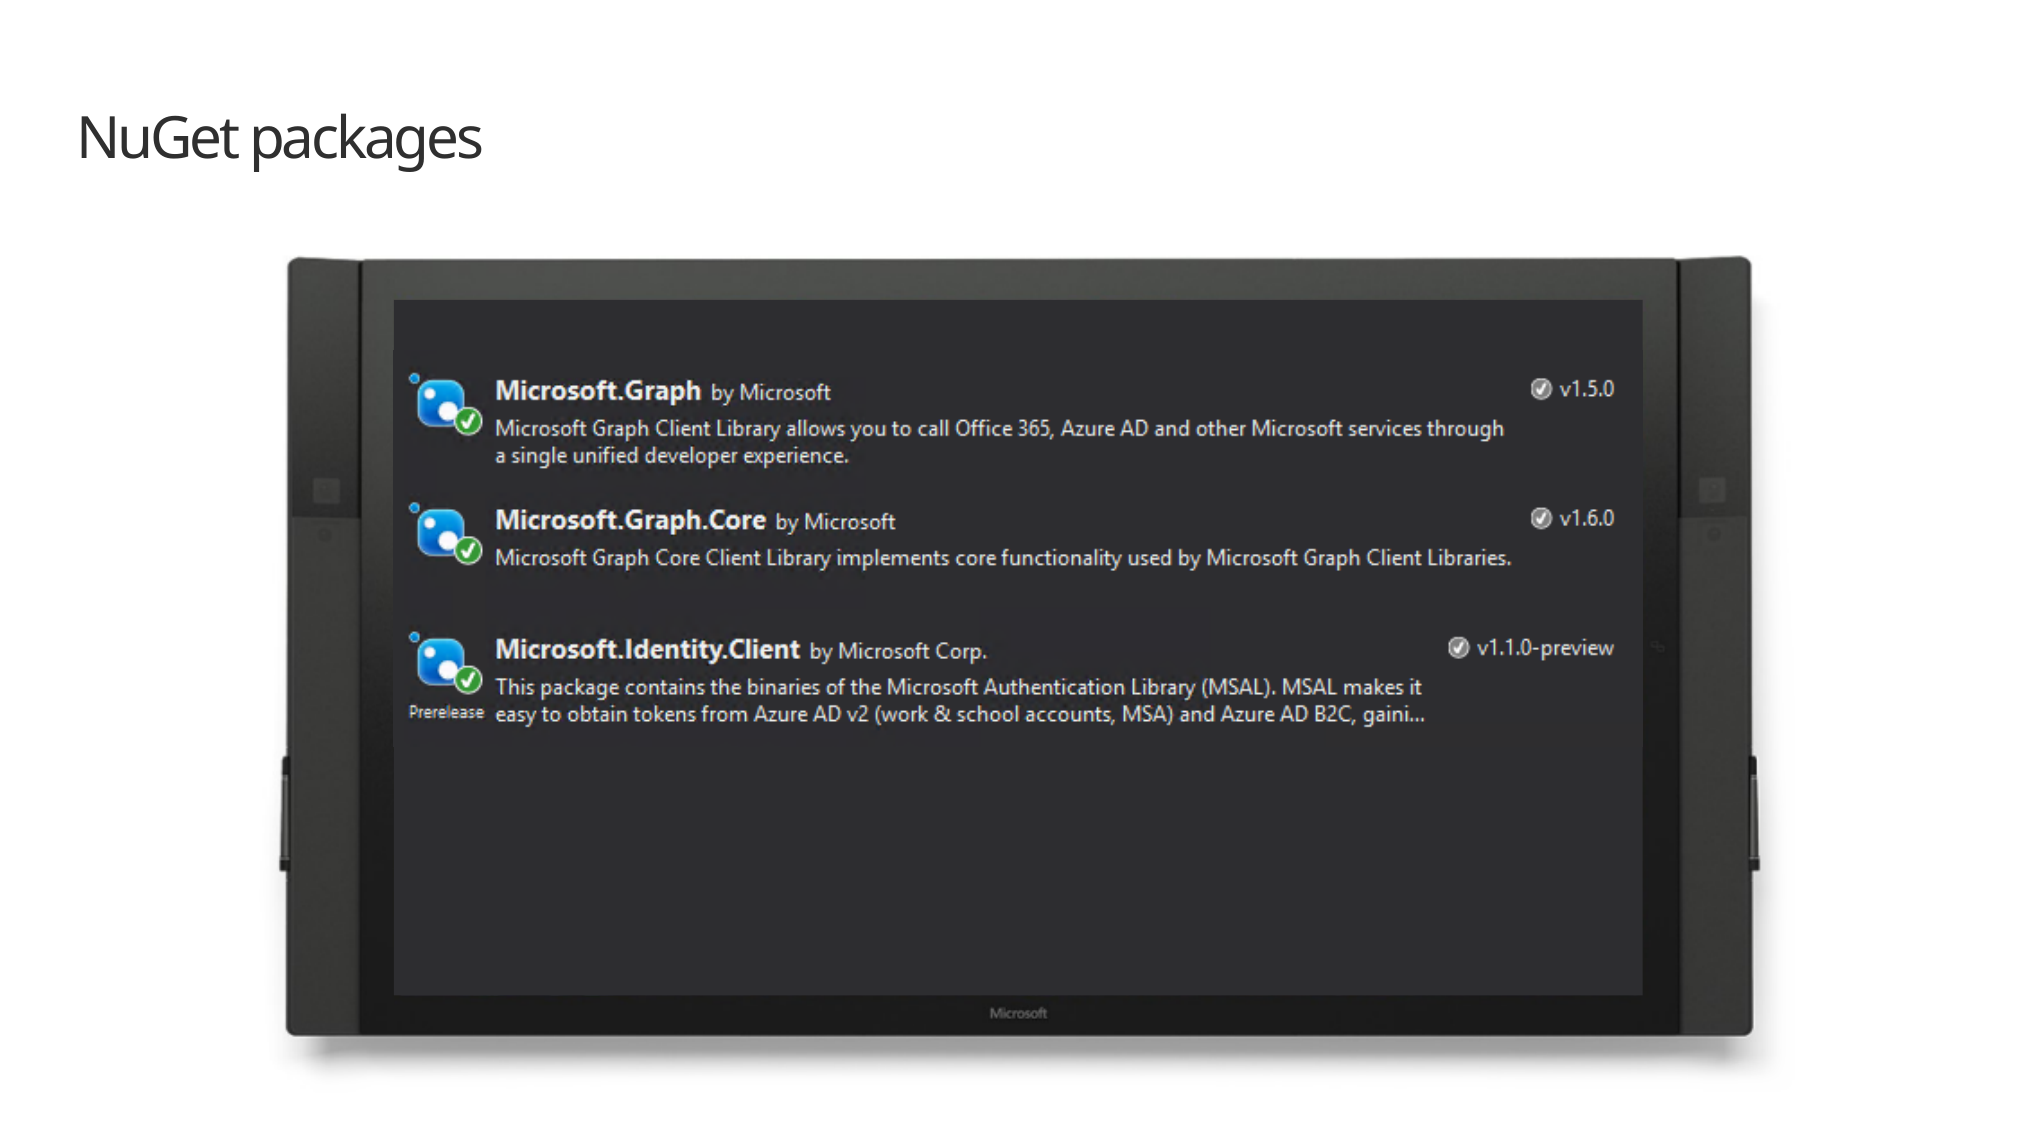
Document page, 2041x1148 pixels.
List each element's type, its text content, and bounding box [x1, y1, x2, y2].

title NuGet packages [76, 103, 1969, 172]
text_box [245, 218, 1795, 1094]
